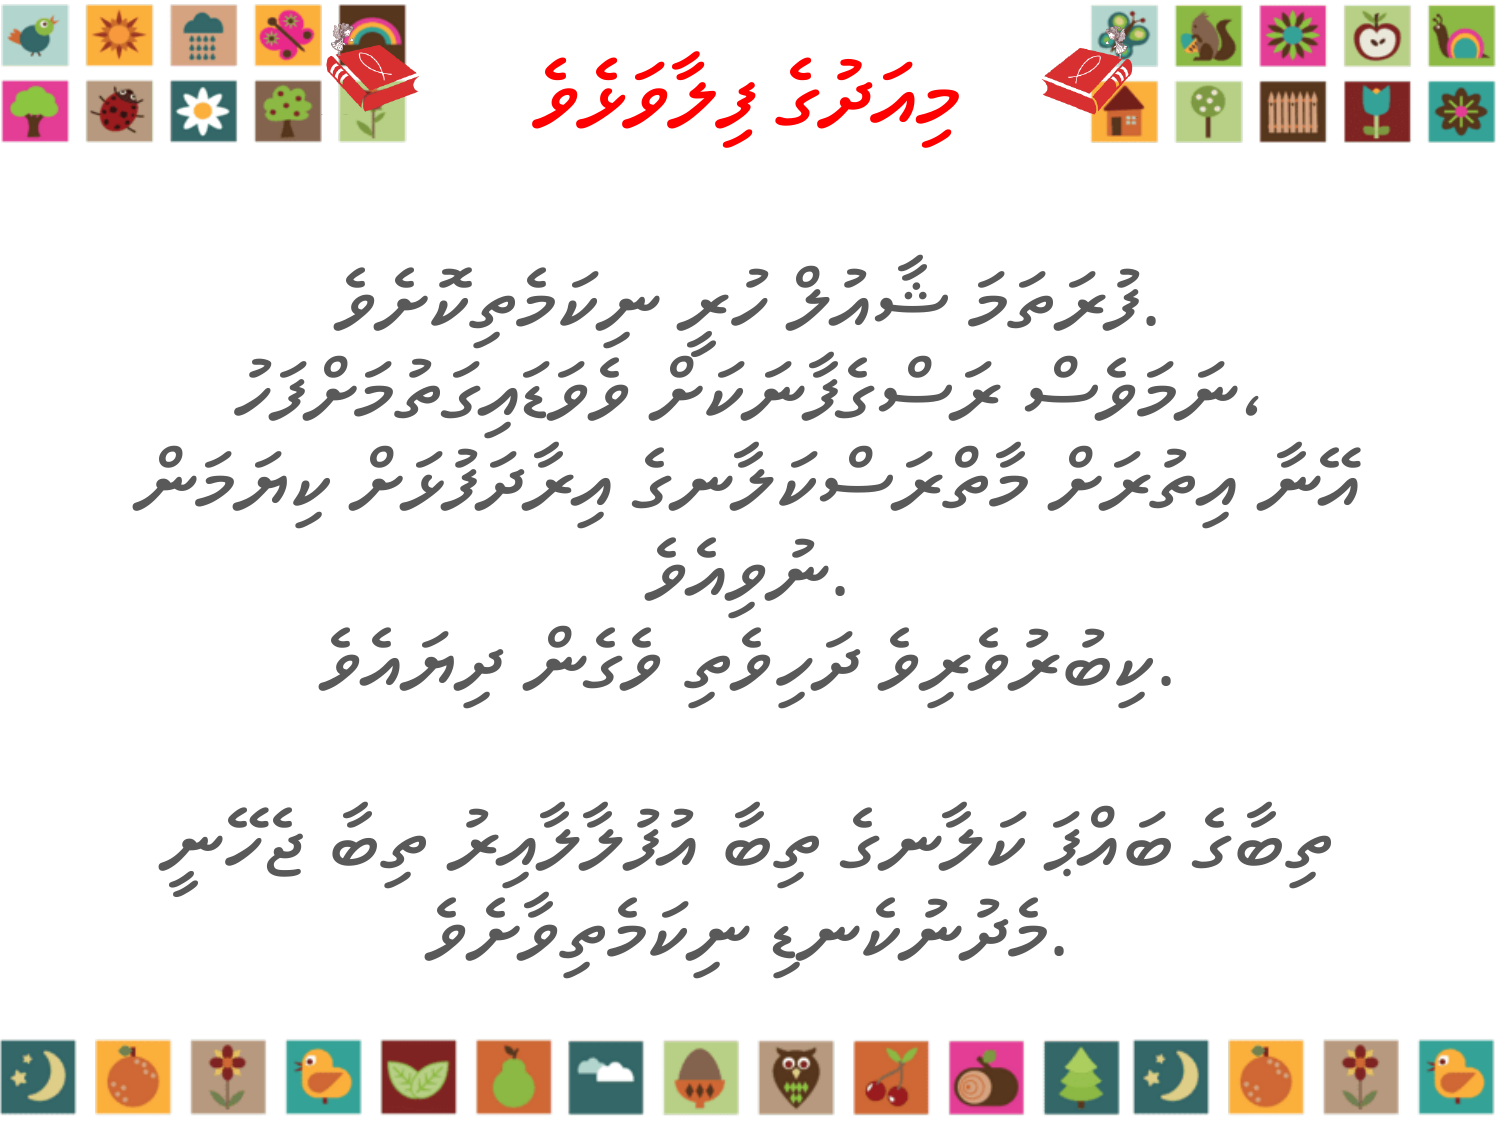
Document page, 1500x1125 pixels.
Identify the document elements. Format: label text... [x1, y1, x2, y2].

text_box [0, 1028, 1500, 1118]
picture [1010, 3, 1500, 150]
picture [0, 3, 451, 150]
text_box ފުރަތަމަ ޝާއުލް ހުރީ ނިކަމެތިކޮށެވެ. ނަމަވެސް ރަސްގެފާނަކަށް ވެވަޑައިގަތުމަށްފަހު، އޭނާ އިތުރަށް މާތްރަސްކަލާނގެ އިރާދަފުޅަށް ކިޔަމަން ނުވިއެވެ. ކިބުރުވެރިވެ ދަހިވެތި ވެގެން ދިޔައެވެ. ތިބާގެ ބައްޕަ ކަލާނގެ ތިބާ އުފުލާލާއިރު ތިބާ ޖެހޭނީ މެދުނުކެނޑި ނިކަމެތިވާށެވެ. [76, 243, 1424, 1027]
text_box މިއަދުގެ ފިލާވަޅެވެ [425, 32, 1078, 147]
